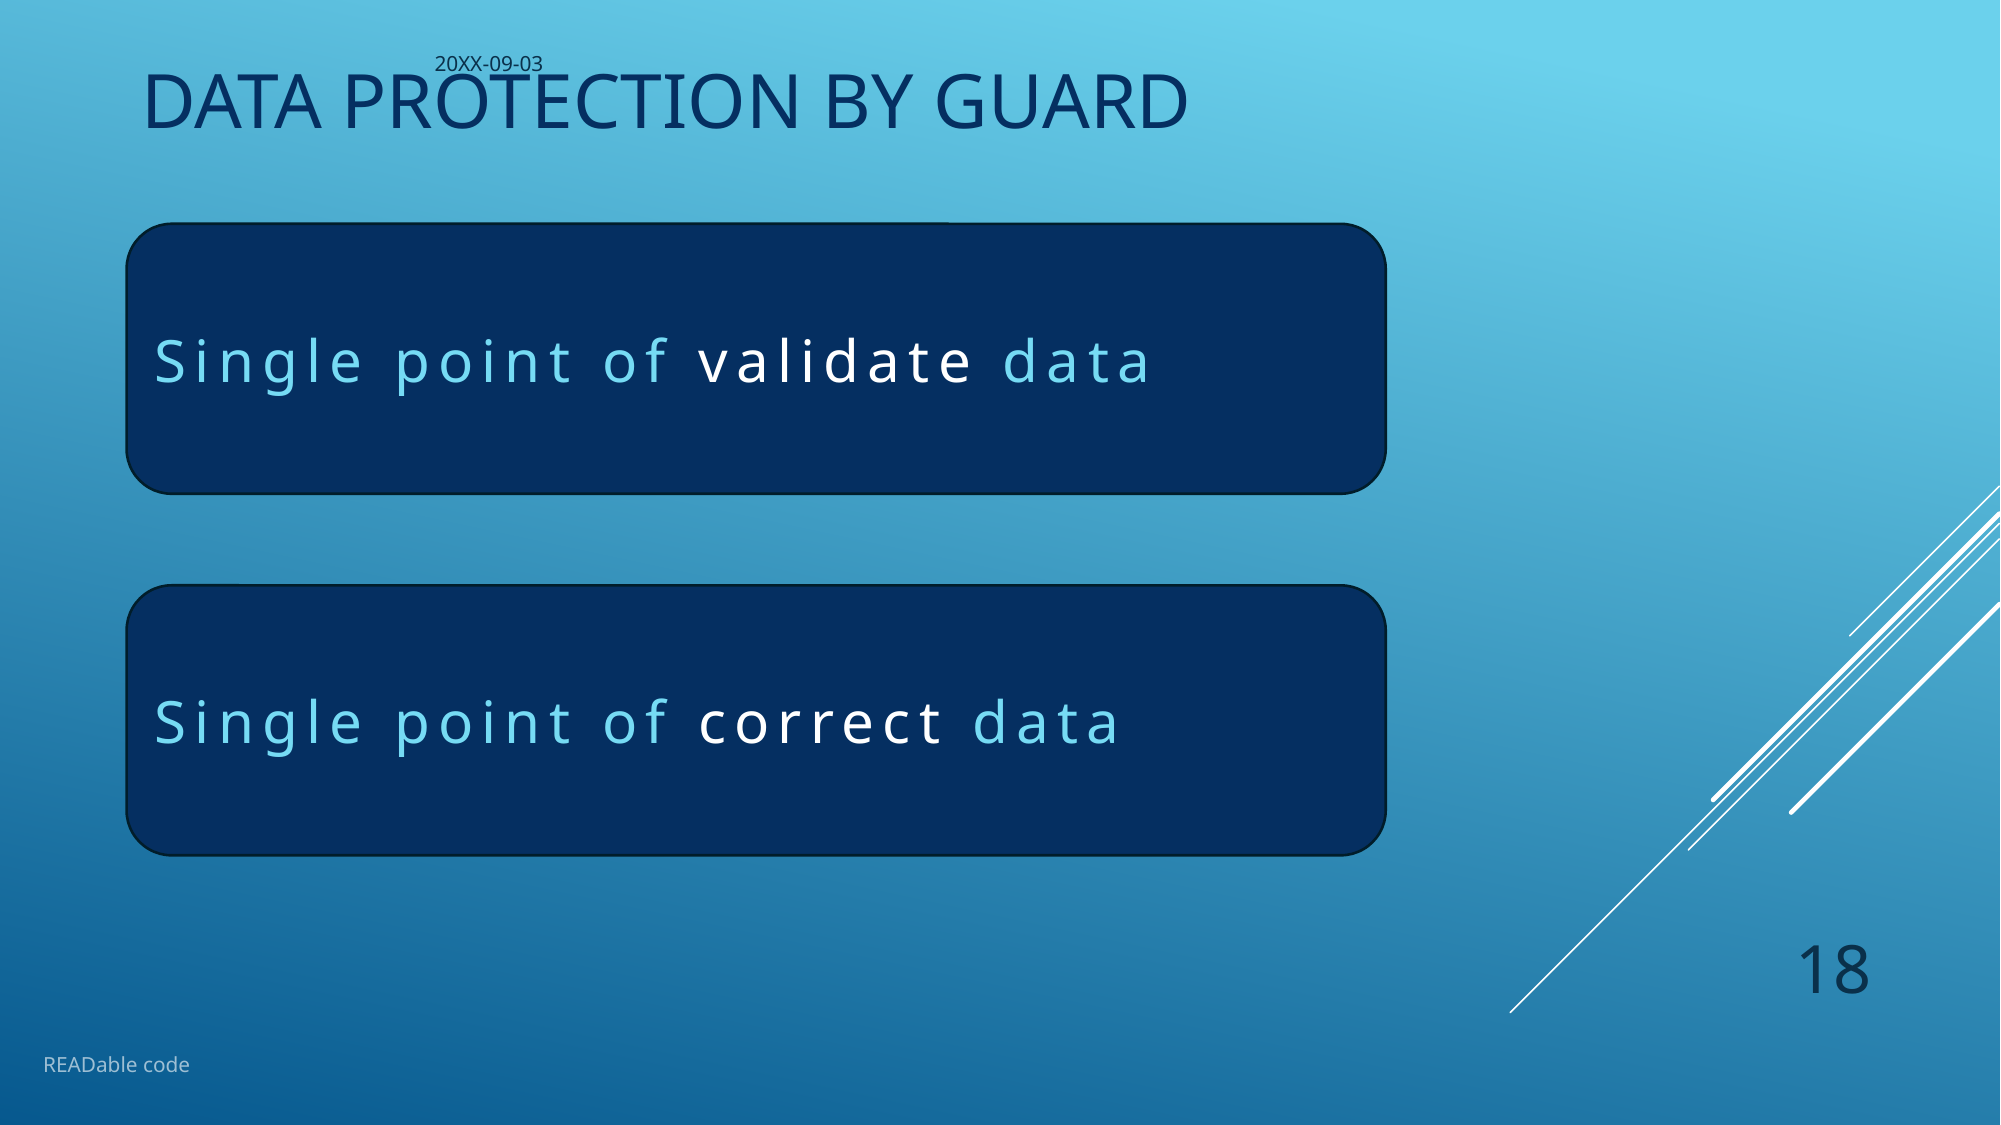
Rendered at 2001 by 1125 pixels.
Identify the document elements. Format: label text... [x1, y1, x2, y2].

slide_number 20XX-09-03 [108, 33, 558, 93]
footer READable code [28, 1044, 1266, 1105]
title Data protection by guard [126, 4, 1527, 193]
text_box Single point of validate data [125, 222, 1388, 496]
text_box Single point of correct data [125, 583, 1388, 857]
slide_number 18 [1700, 915, 1888, 1025]
